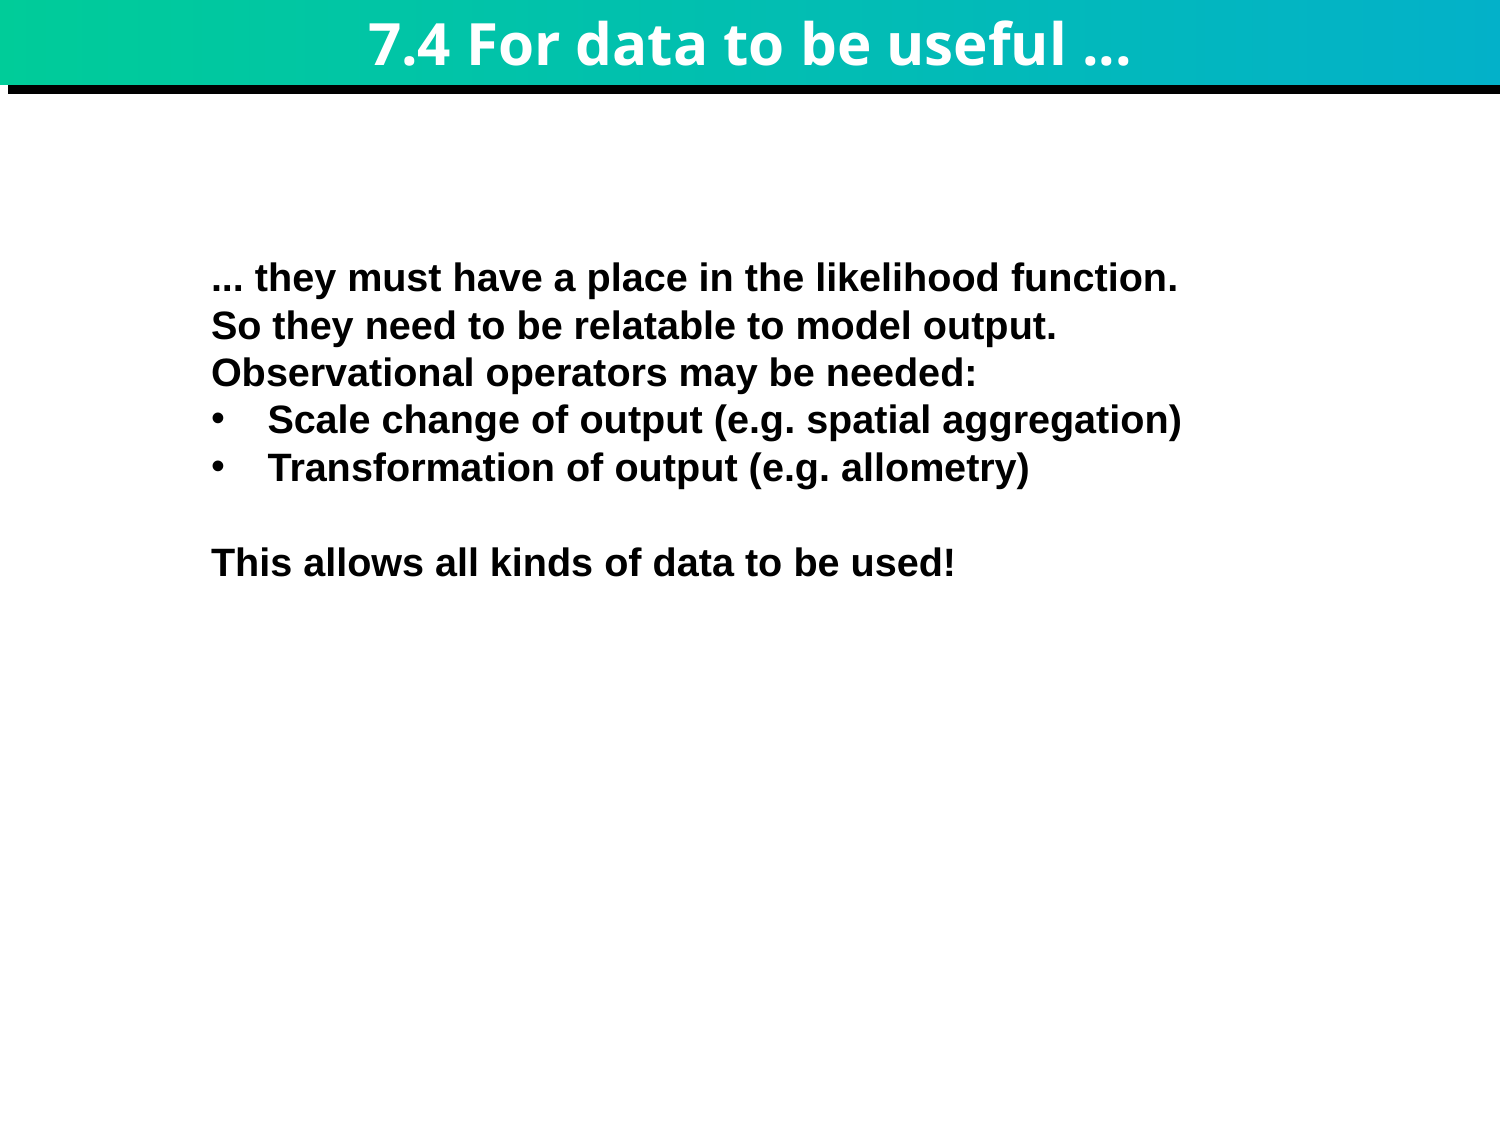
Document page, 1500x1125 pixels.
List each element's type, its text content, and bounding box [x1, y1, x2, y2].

title 7.4 For data to be useful ... [0, 0, 1500, 86]
text_box ... they must have a place in the likelihood function. So they need to be relatable to model output. Observational operators may be needed: Scale change of output (e.g. spatial aggregation) Transformation of output (e.g. allometry) This allows all kinds of data to be used! [91, 244, 1303, 592]
